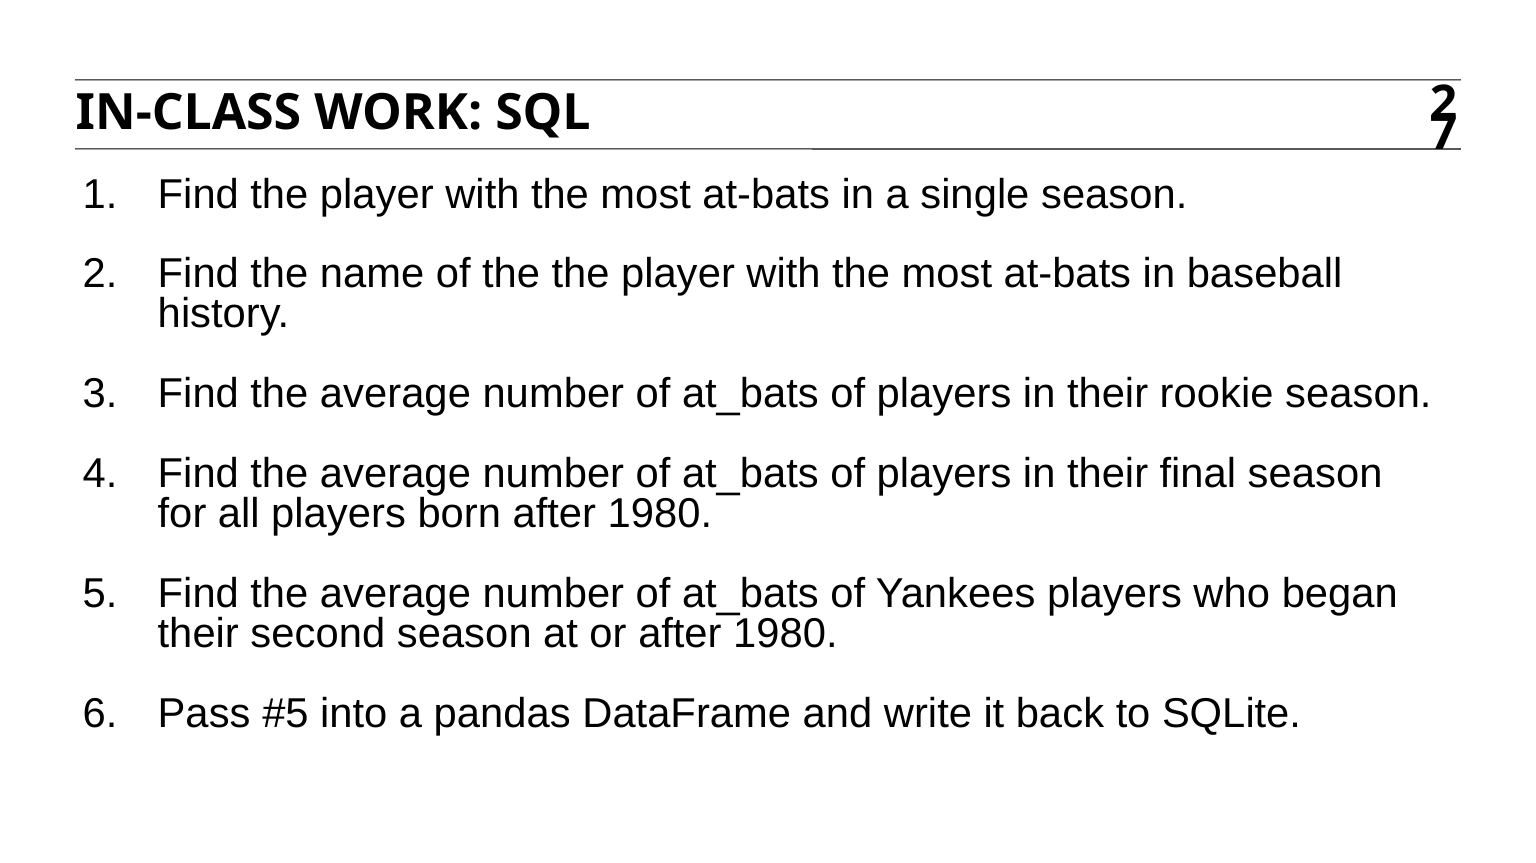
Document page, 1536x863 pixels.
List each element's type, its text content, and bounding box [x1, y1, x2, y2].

list IN-CLASS WORK: sql [60, 81, 1231, 132]
text_box Find the player with the most at-bats in a single season. Find the name of the the player with the most at-bats in baseball history. Find the average number of at_bats of players in their rookie season. Find the average number of at_bats of players in their final season for all players born after 1980. Find the average number of at_bats of Yankees players who began their second season at or after 1980. Pass #5 into a pandas DataFrame and write it back to SQLite. [67, 168, 1456, 744]
slide_number 27 [1419, 86, 1461, 138]
